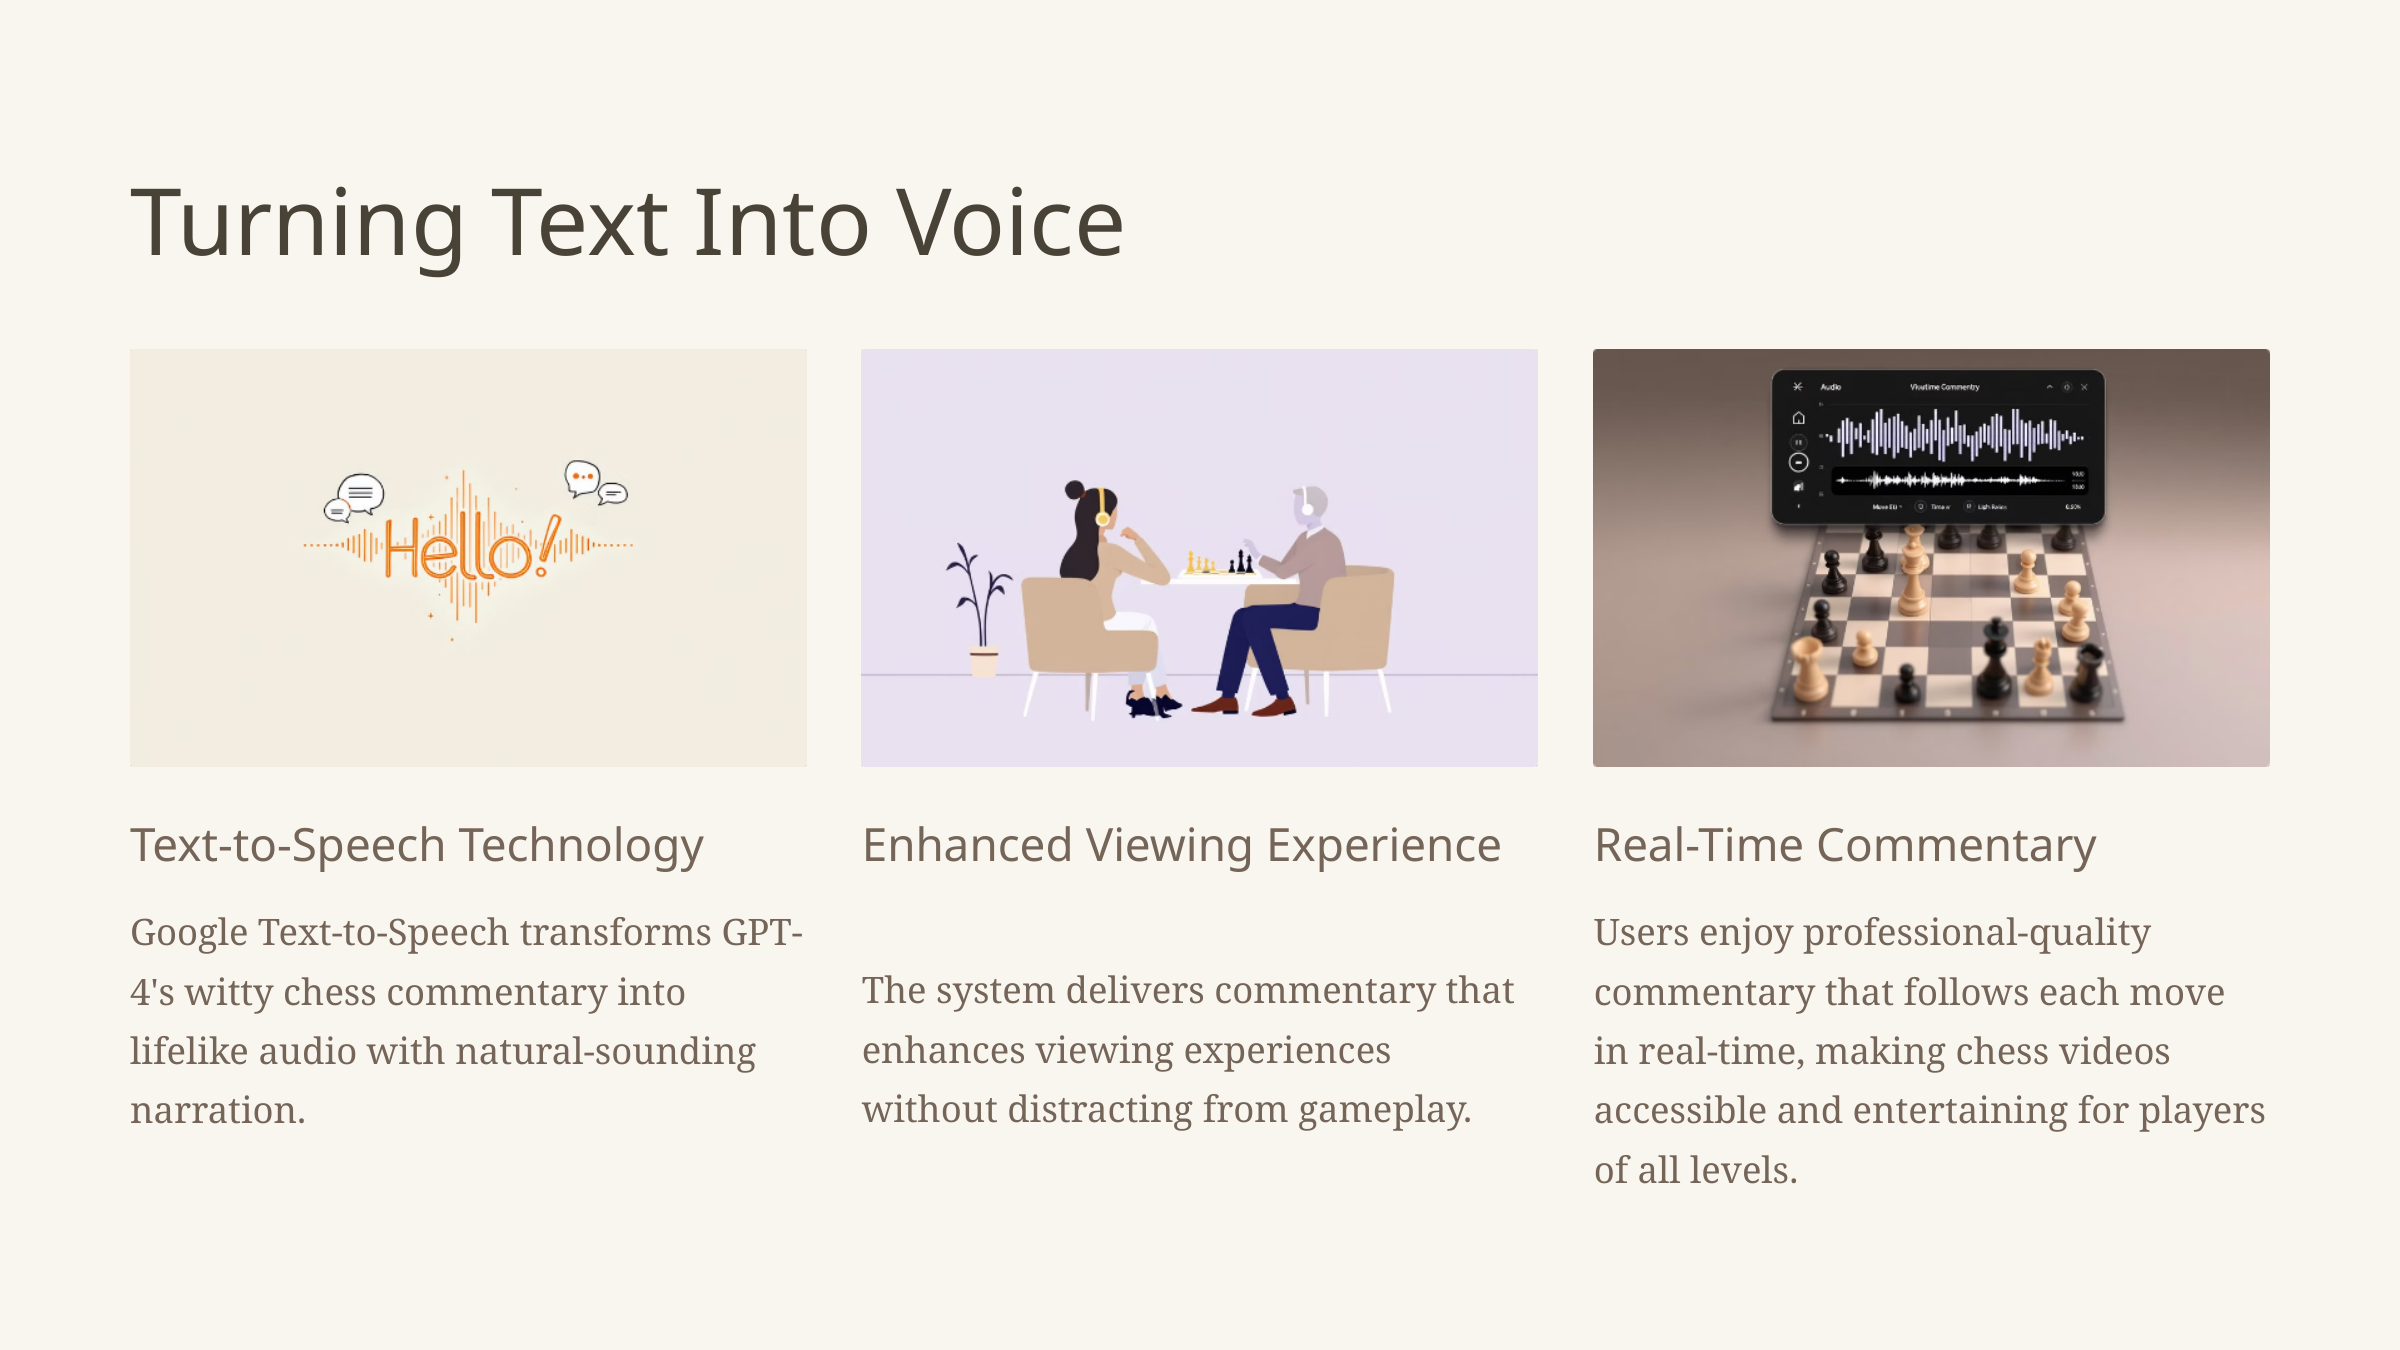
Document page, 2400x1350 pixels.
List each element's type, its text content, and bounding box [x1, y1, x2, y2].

picture [861, 349, 1538, 767]
text_box The system delivers commentary that enhances viewing experiences without distracting from gameplay. [861, 951, 1538, 1131]
text_box Real-Time Commentary [1593, 813, 2142, 872]
picture [130, 349, 807, 767]
text_box Google Text-to-Speech transforms GPT-4's witty chess commentary into lifelike audio with natural-sounding narration. [130, 893, 807, 1073]
text_box Users enjoy professional-quality commentary that follows each move in real-time, making chess videos accessible and entertaining for players of all levels. [1593, 893, 2270, 1192]
text_box Text-to-Speech Technology [130, 813, 749, 872]
picture [1593, 349, 2270, 767]
text_box Turning Text Into Voice [130, 158, 1220, 275]
text_box Enhanced Viewing Experience [861, 813, 1538, 930]
